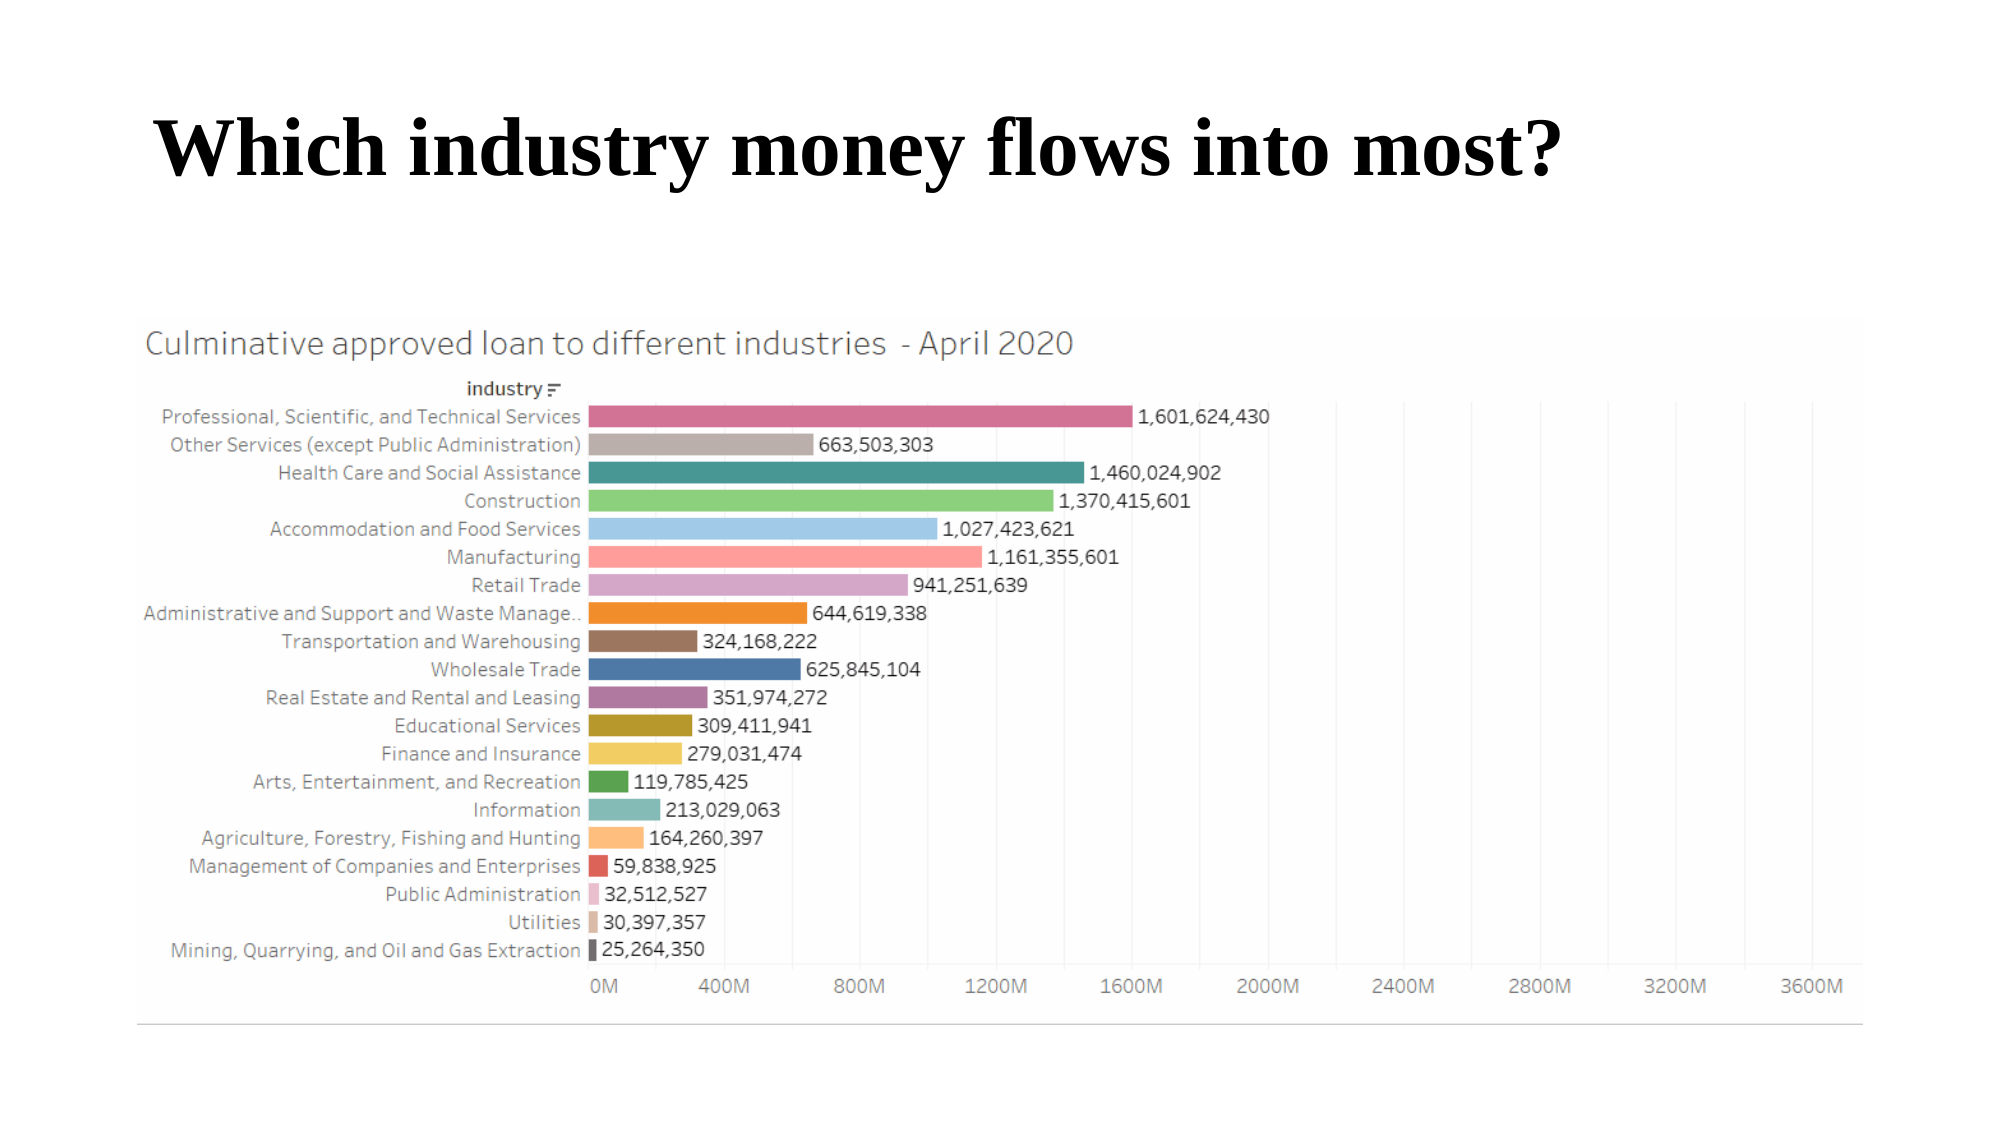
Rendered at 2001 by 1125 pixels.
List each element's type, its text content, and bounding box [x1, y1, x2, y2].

picture [137, 314, 1863, 1025]
title Which industry money flows into most? [137, 47, 1863, 201]
